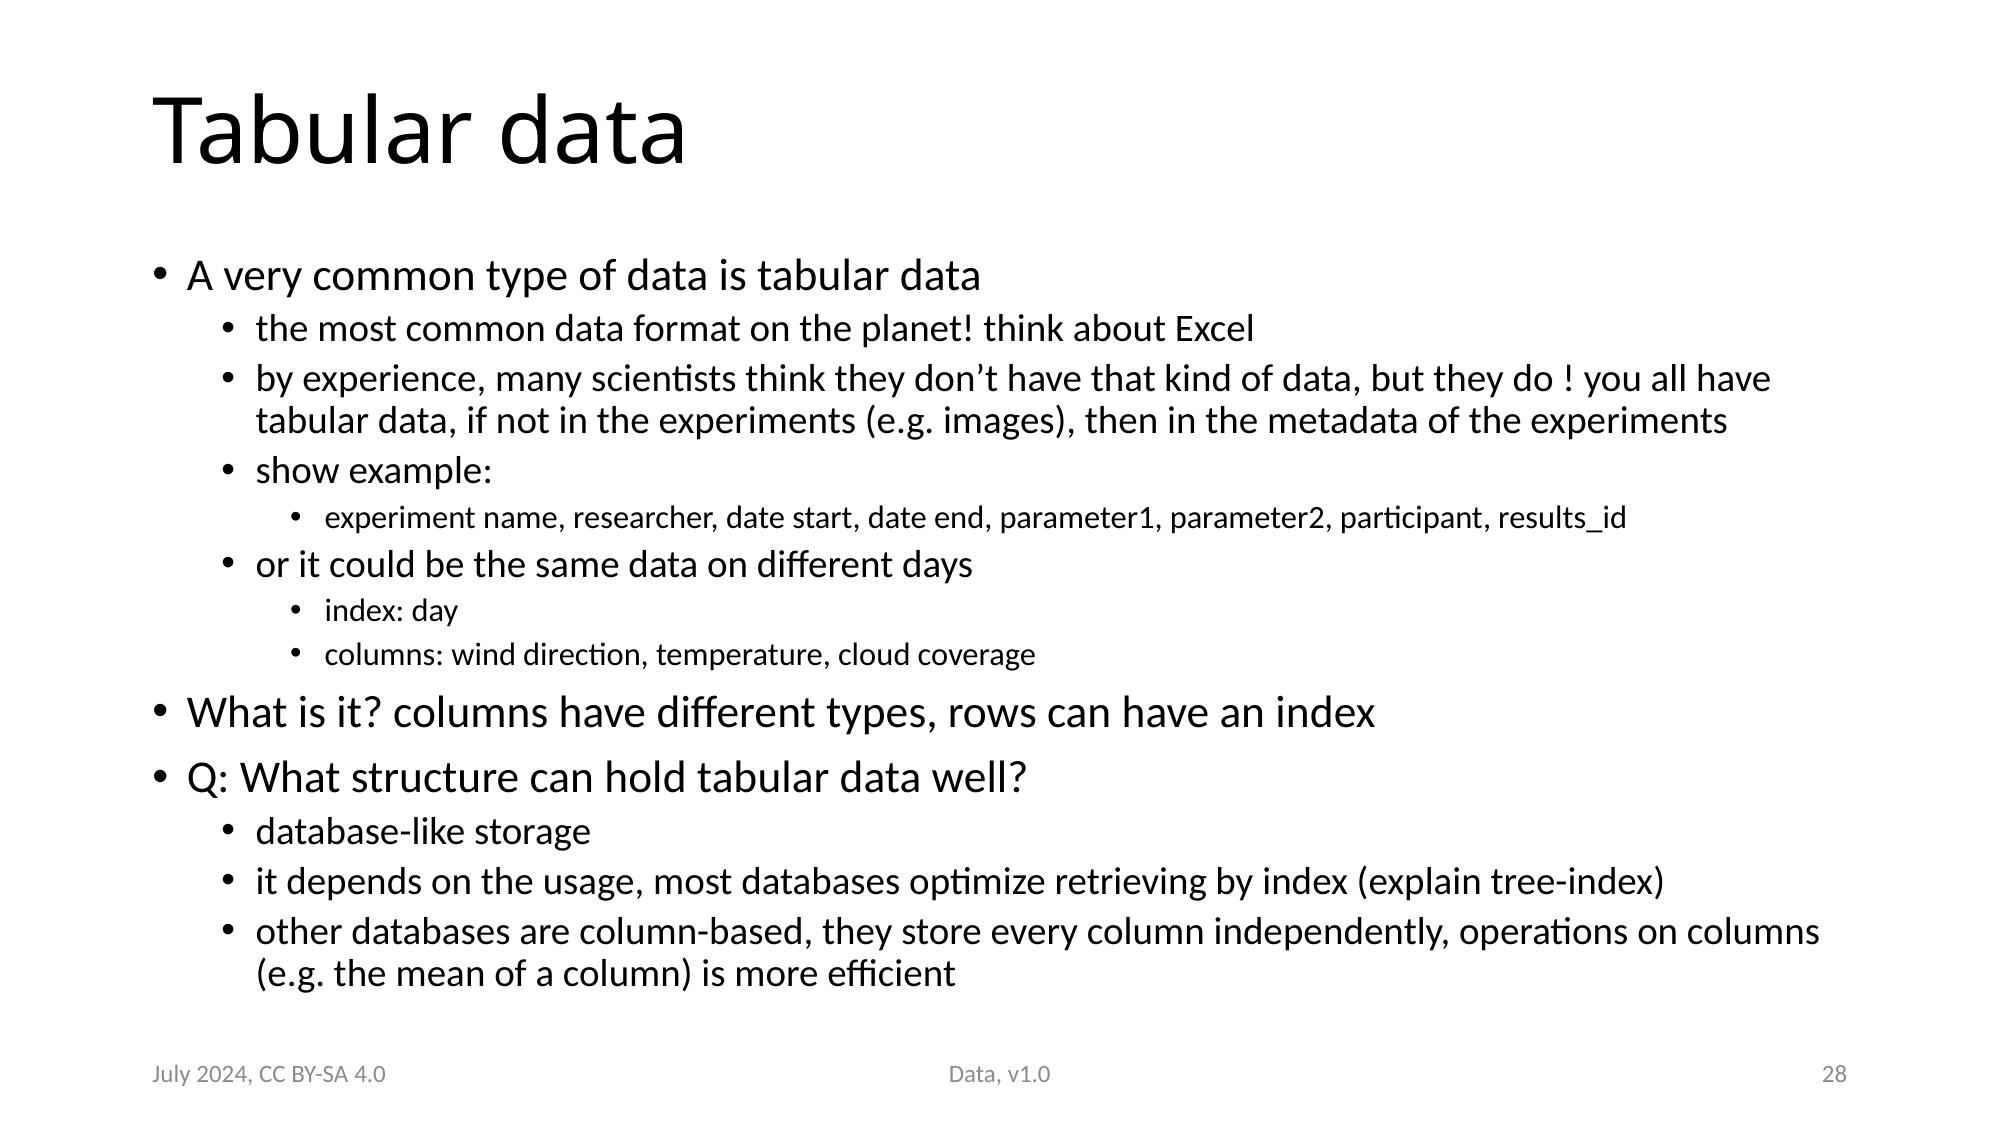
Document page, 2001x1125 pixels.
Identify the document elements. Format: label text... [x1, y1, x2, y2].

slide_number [137, 1042, 588, 1103]
footer Data, v1.0 [662, 1042, 1338, 1103]
list A very common type of data is tabular data the most common data format on the planet! think about Excel by experience, many scientists think they don’t have that kind of data, but they do ! you all have tabular data, if not in the experiments (e.g. images), then in the metadata of the experiments show example: experiment name, researcher, date start, date end, parameter1, parameter2, participant, results_id or it could be the same data on different days index: day columns: wind direction, temperature, cloud coverage What is it? columns have different types, rows can have an index Q: What structure can hold tabular data well? database-like storage it depends on the usage, most databases optimize retrieving by index (explain tree-index) other databases are column-based, they store every column independently, operations on columns (e.g. the mean of a column) is more efficient [137, 243, 1863, 1014]
slide_number 28 [1412, 1042, 1863, 1103]
title Tabular data [137, 59, 1863, 209]
